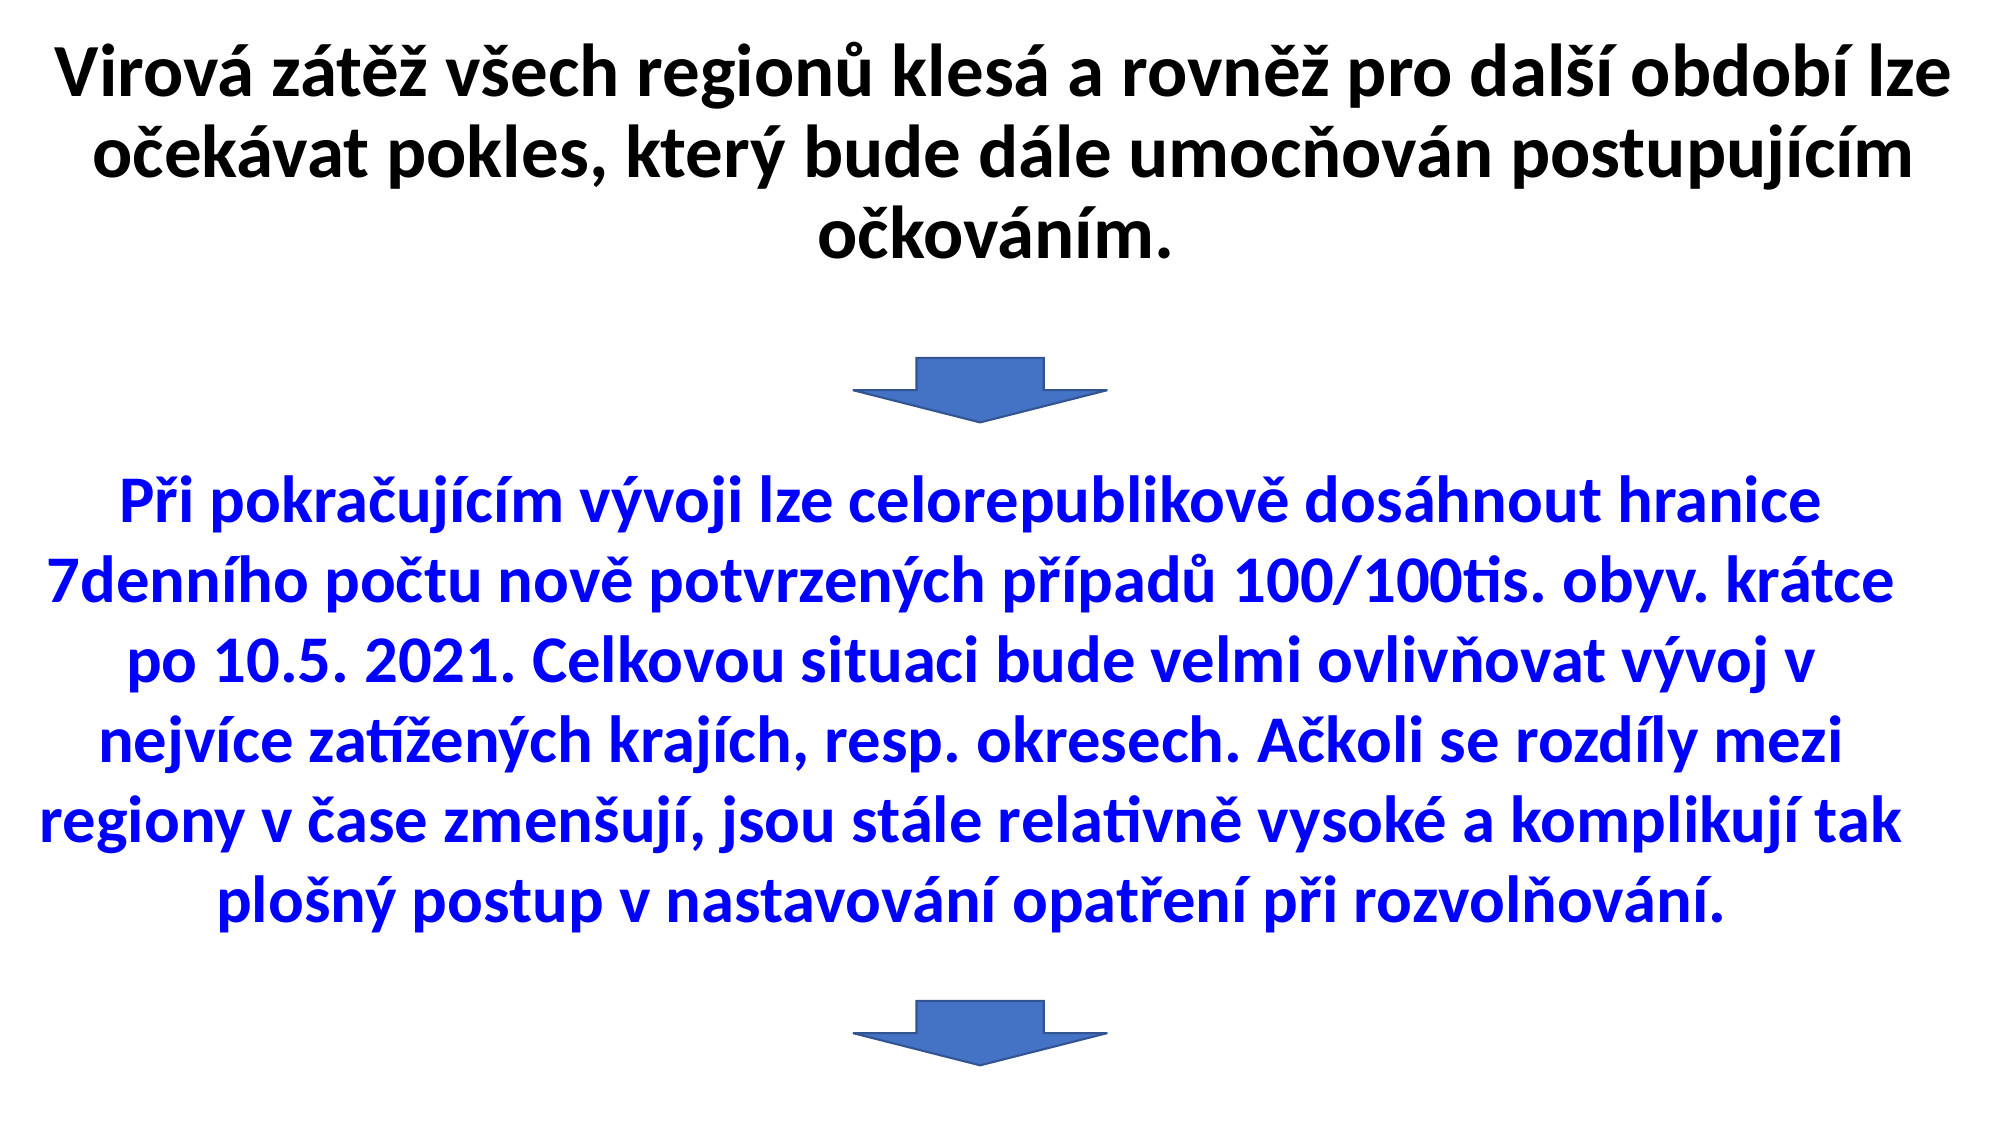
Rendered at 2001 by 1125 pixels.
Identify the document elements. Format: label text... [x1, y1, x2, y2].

text_box Virová zátěž všech regionů klesá a rovněž pro další období lze očekávat pokles, který bude dále umocňován postupujícím očkováním. [23, 24, 1986, 332]
text_box [852, 999, 1108, 1067]
text_box Při pokračujícím vývoji lze celorepublikově dosáhnout hranice 7denního počtu nově potvrzených případů 100/100tis. obyv. krátce po 10.5. 2021. Celkovou situaci bude velmi ovlivňovat vývoj v nejvíce zatížených krajích, resp. okresech. Ačkoli se rozdíly mezi regiony v čase zmenšují, jsou stále relativně vysoké a komplikují tak plošný postup v nastavování opatření při rozvolňování. [23, 448, 1920, 944]
text_box [852, 356, 1108, 424]
